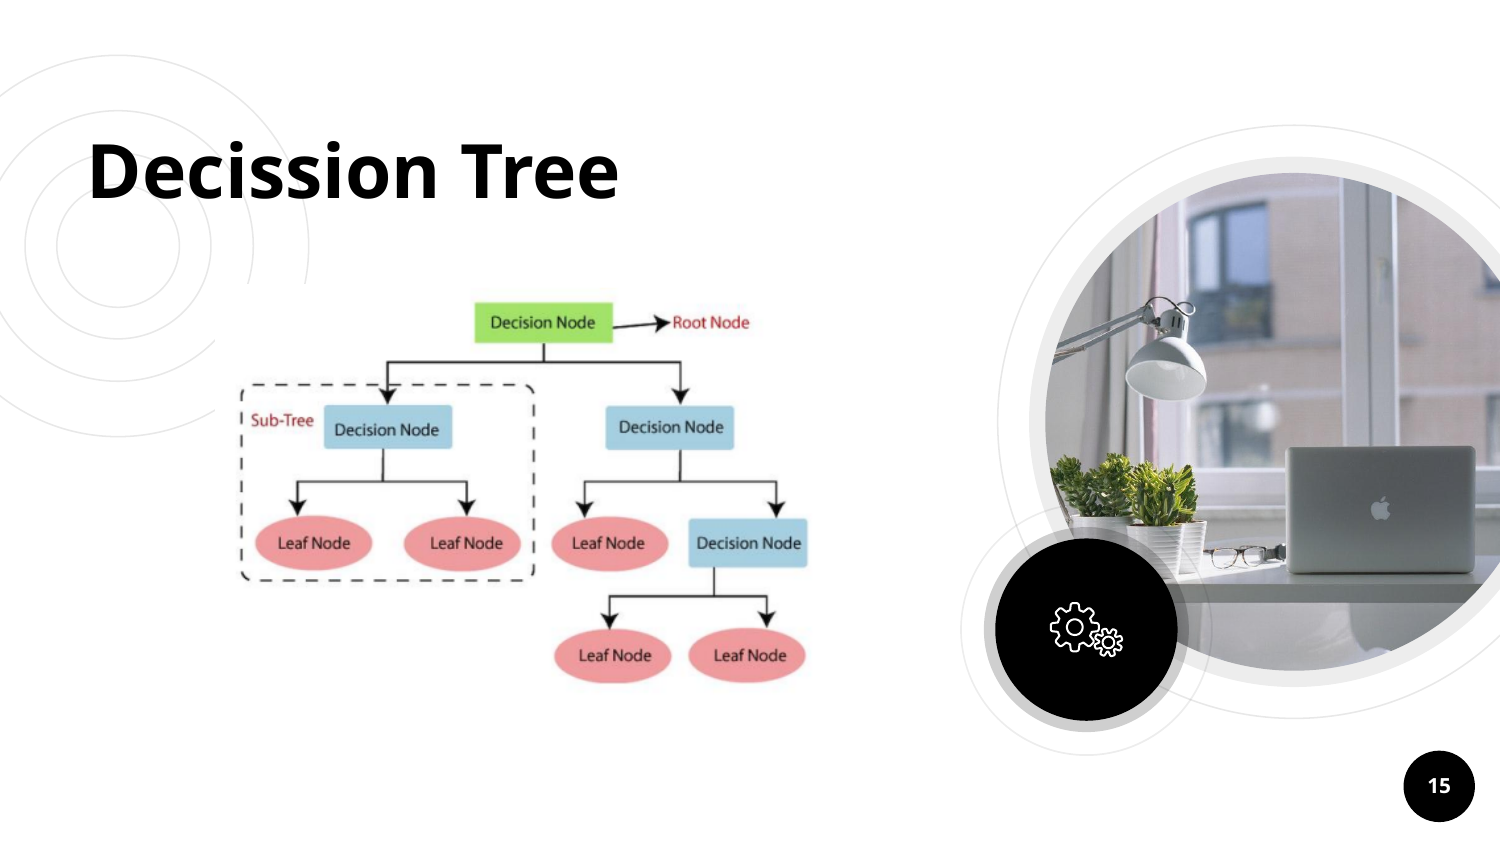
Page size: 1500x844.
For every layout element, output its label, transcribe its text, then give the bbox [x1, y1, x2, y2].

title Decission Tree [71, 116, 929, 229]
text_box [1050, 602, 1123, 657]
picture [214, 284, 827, 707]
slide_number 15 [1403, 750, 1475, 823]
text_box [959, 503, 1213, 757]
picture [1045, 172, 1500, 671]
